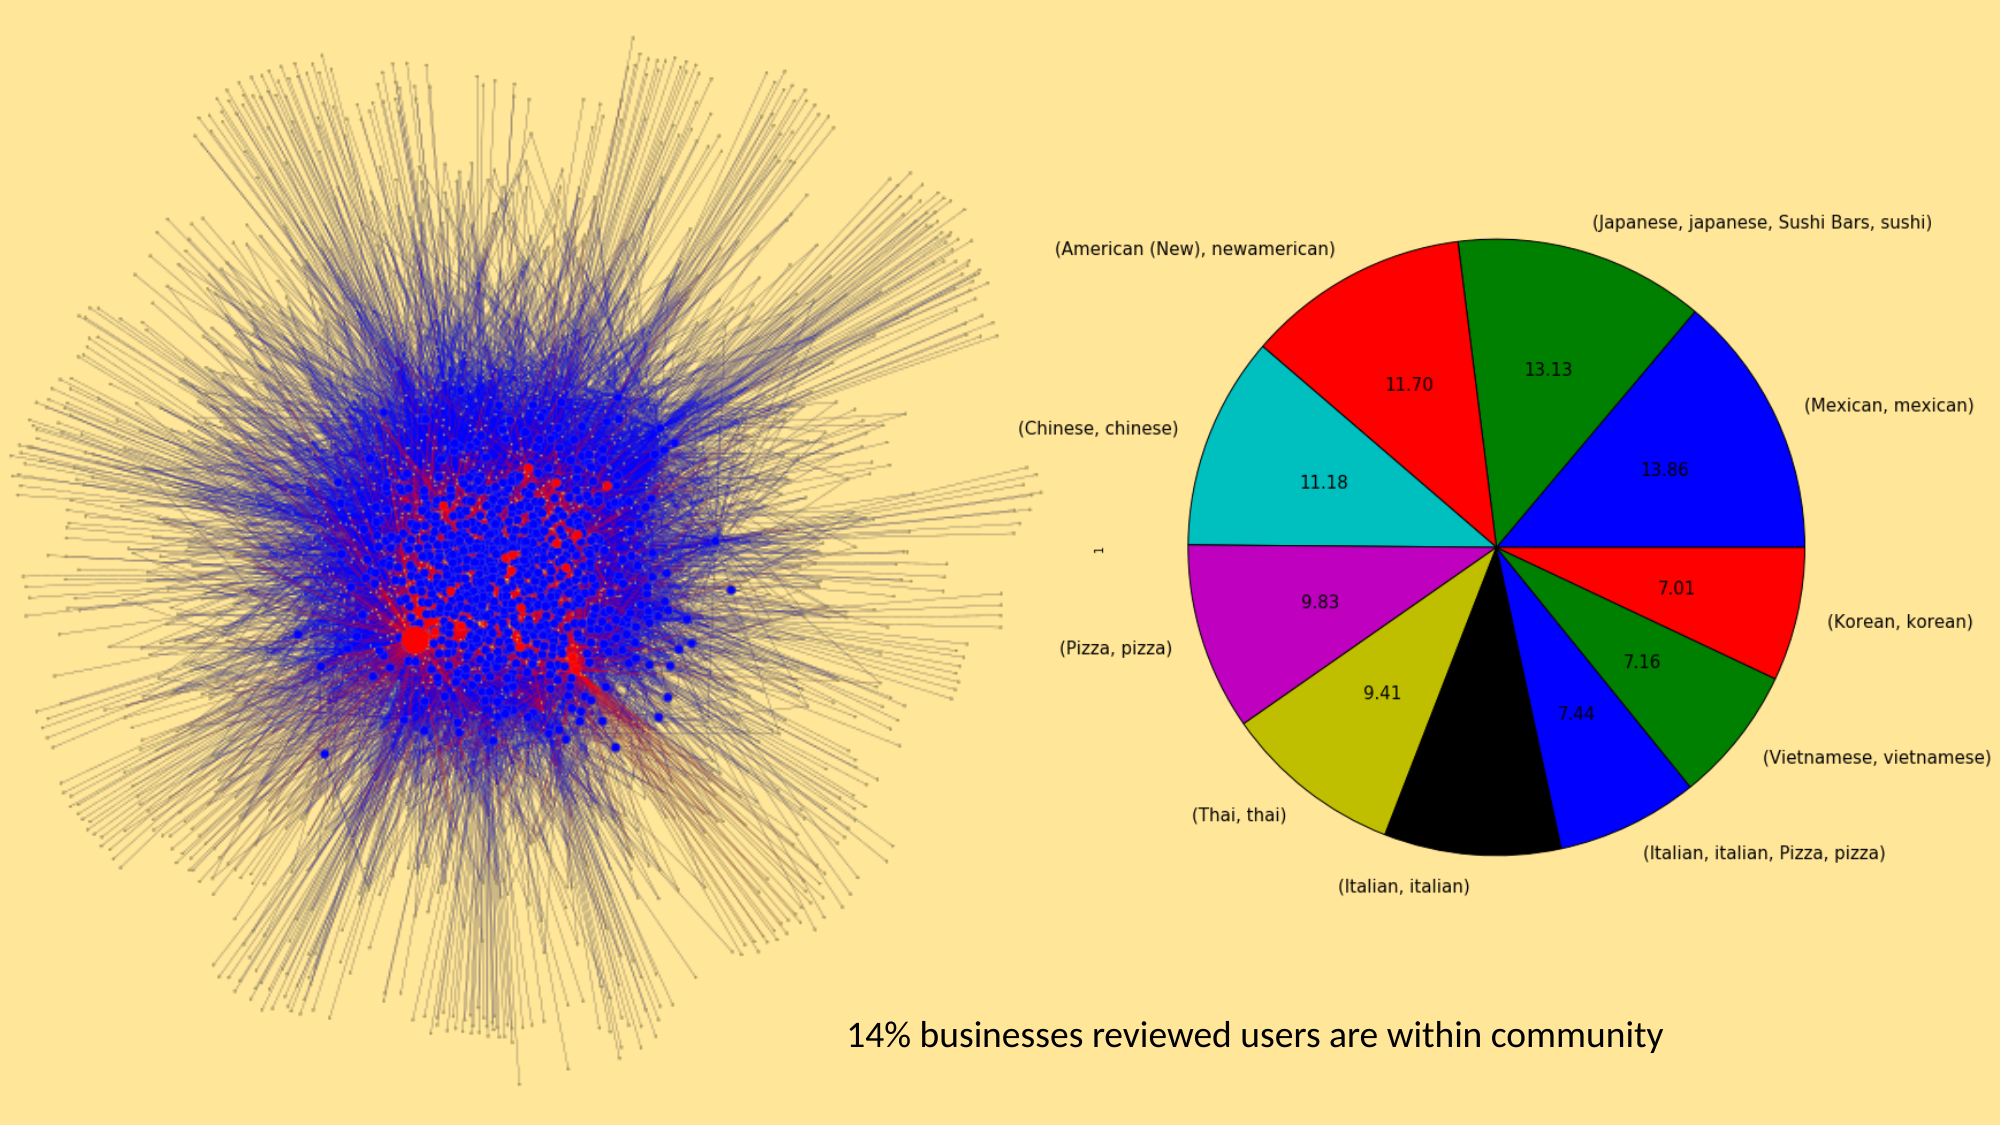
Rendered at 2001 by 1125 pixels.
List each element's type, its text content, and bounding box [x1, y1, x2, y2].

picture [0, 0, 2000, 1125]
text_box 14% businesses reviewed users are within community [1089, 1002, 1680, 1063]
